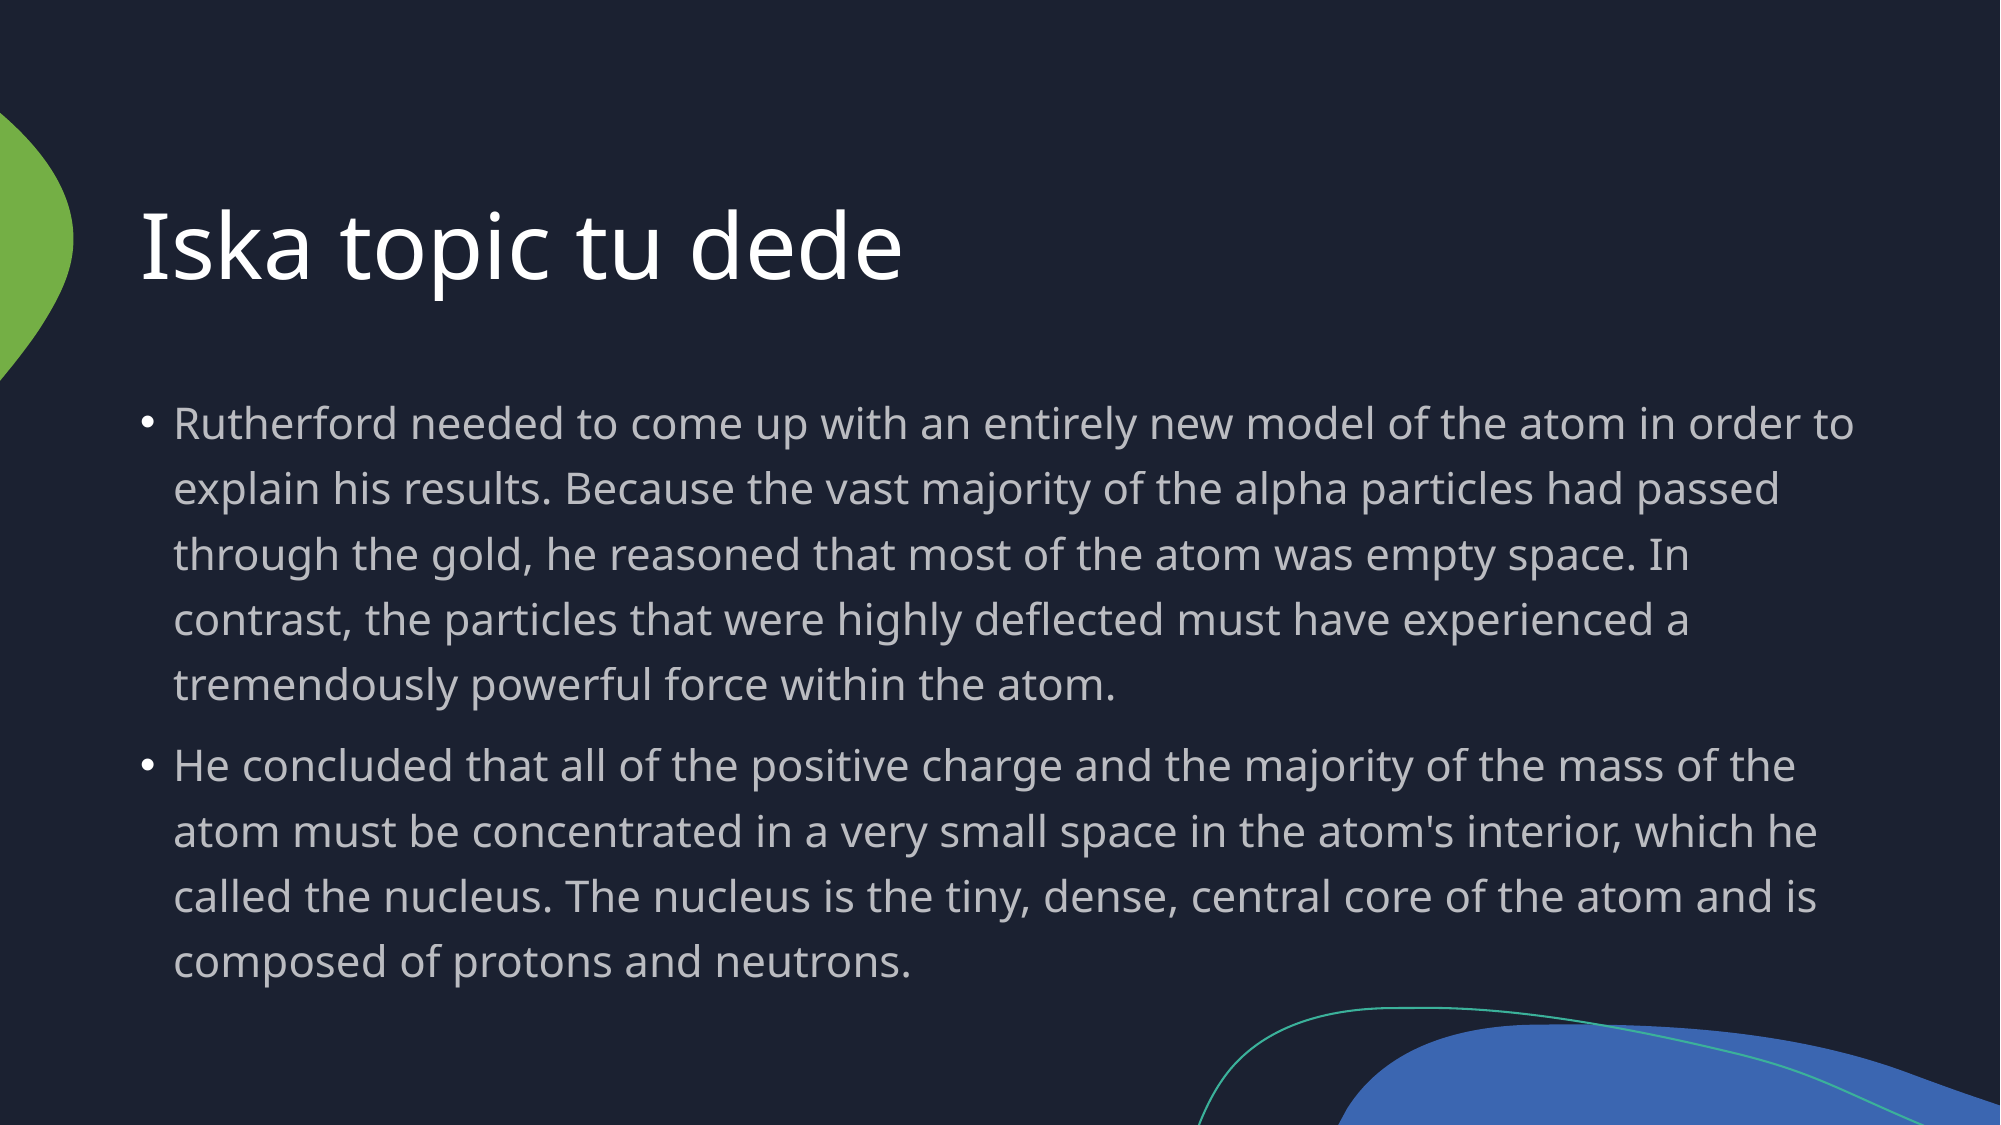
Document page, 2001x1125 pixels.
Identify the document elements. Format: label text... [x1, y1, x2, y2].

list Rutherford needed to come up with an entirely new model of the atom in order to explain his results. Because the vast majority of the alpha particles had passed through the gold, he reasoned that most of the atom was empty space. In contrast, the particles that were highly deflected must have experienced a tremendously powerful force within the atom. He concluded that all of the positive charge and the majority of the mass of the atom must be concentrated in a very small space in the atom's interior, which he called the nucleus. The nucleus is the tiny, dense, central core of the atom and is composed of protons and neutrons. [125, 375, 1875, 1002]
title Iska topic tu dede [125, 125, 1875, 375]
